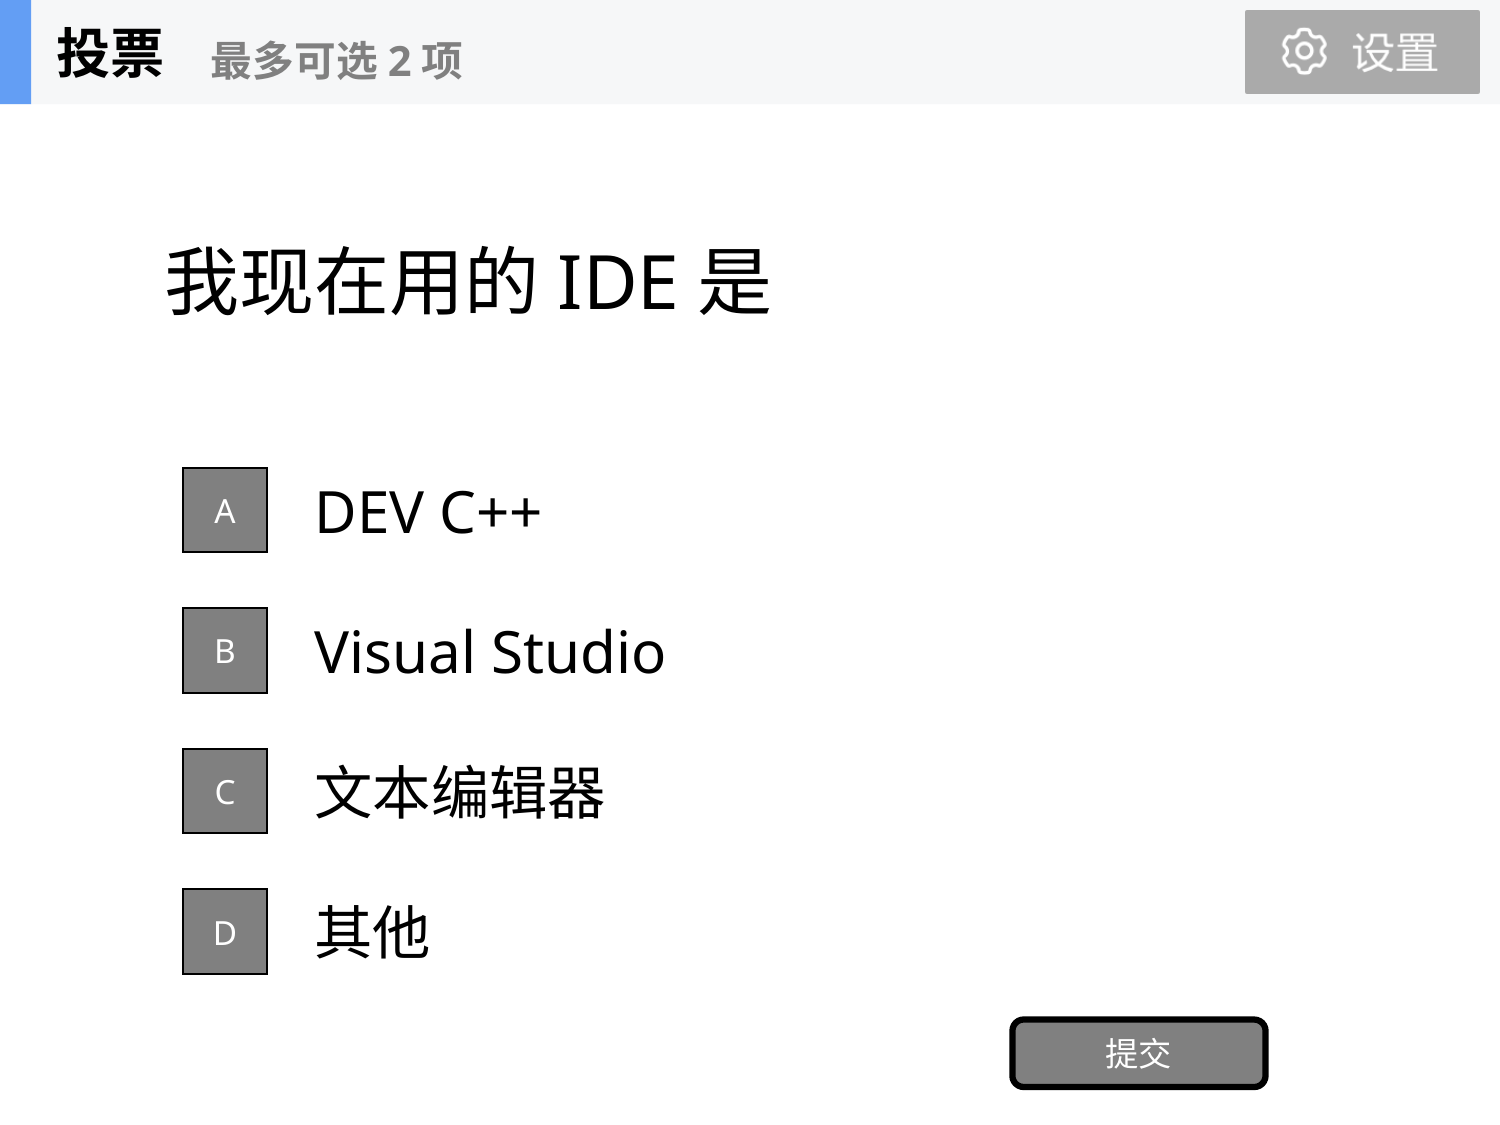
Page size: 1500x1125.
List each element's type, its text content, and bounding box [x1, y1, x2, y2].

text_box 我现在用的IDE是 [149, 105, 1350, 456]
text_box 文本编辑器 [299, 738, 1350, 844]
text_box A [182, 467, 268, 553]
text_box DEV C++ [299, 456, 1350, 563]
text_box Visual Studio [299, 597, 1350, 703]
text_box 提交 [1011, 1018, 1267, 1089]
slide_number [1059, 1042, 1397, 1103]
text_box 其他 [299, 878, 1350, 985]
text_box C [182, 748, 268, 834]
text_box B [182, 607, 268, 694]
text_box D [182, 888, 268, 975]
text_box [0, 0, 1500, 105]
picture [1245, 10, 1480, 94]
